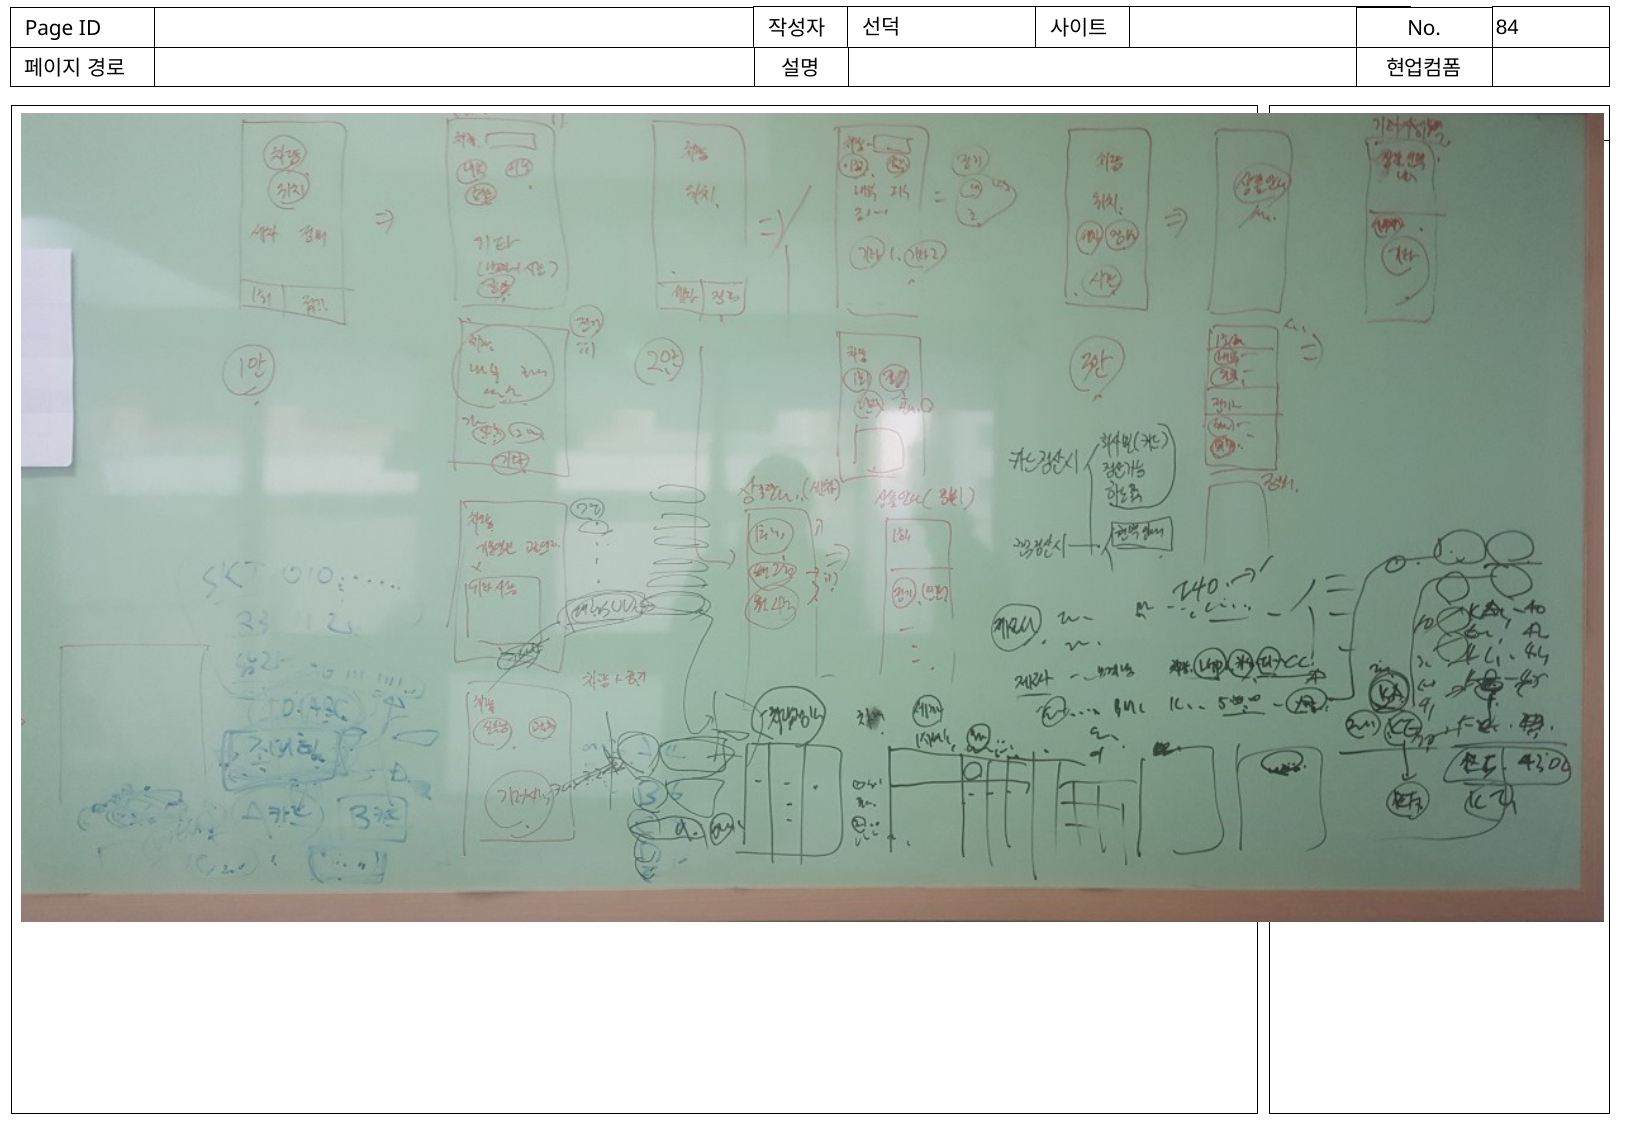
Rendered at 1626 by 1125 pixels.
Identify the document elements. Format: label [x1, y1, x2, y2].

picture [20, 113, 1605, 922]
